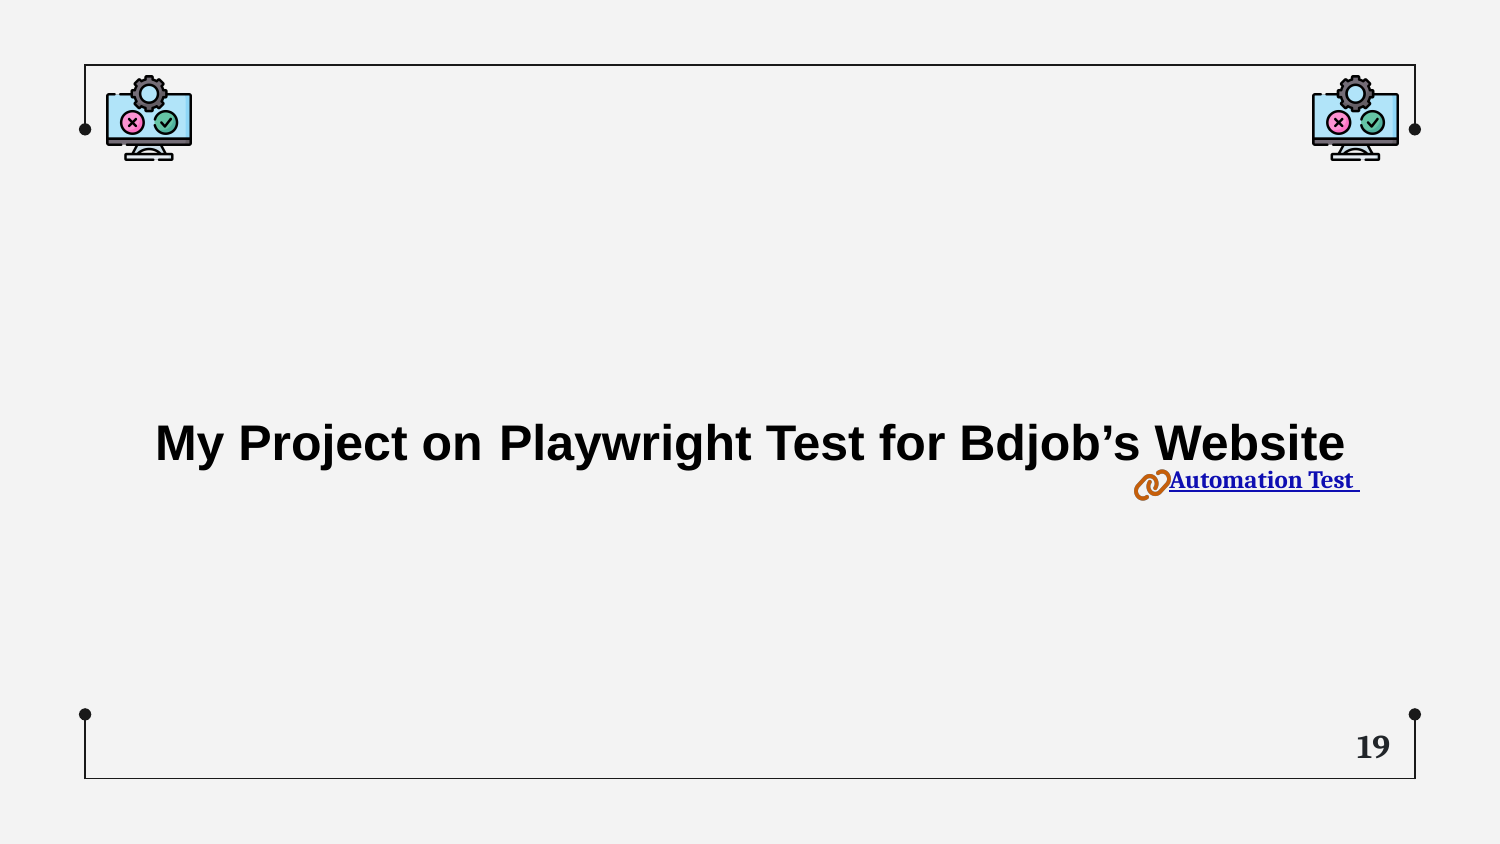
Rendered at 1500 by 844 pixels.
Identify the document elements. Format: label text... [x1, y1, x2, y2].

text_box My Project on [140, 403, 484, 478]
text_box Playwright Test for Bdjob’s Website [484, 403, 1371, 478]
picture [1133, 468, 1172, 502]
picture [106, 75, 193, 161]
text_box Automation Test [1176, 456, 1390, 501]
picture [1312, 75, 1399, 161]
text_box 19 [1342, 709, 1417, 778]
